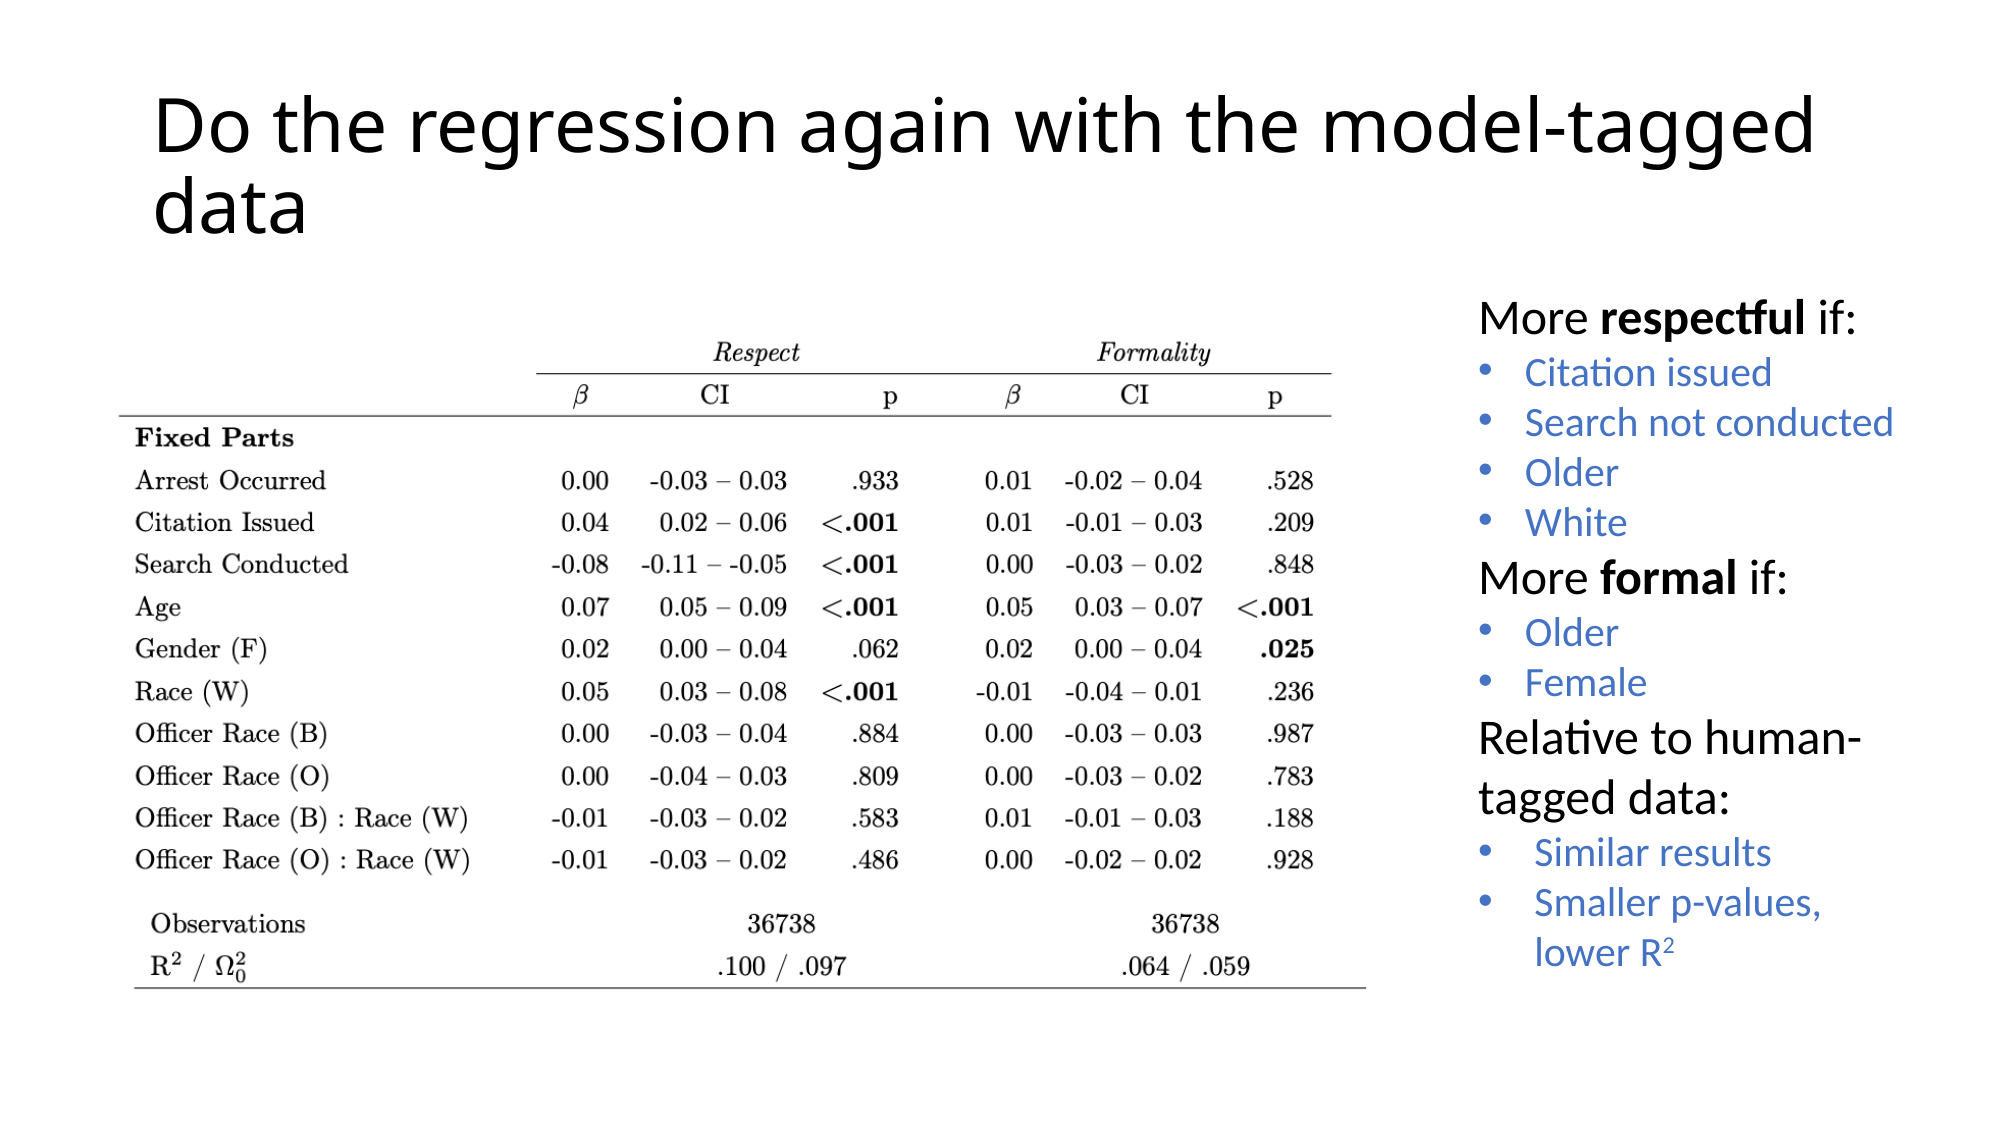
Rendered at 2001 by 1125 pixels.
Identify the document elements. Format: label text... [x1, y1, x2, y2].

picture [48, 318, 1414, 899]
picture [114, 905, 1390, 996]
title Do the regression again with the model-tagged data [137, 59, 1863, 278]
text_box More respectful if: Citation issued Search not conducted Older White More formal if: Older Female Relative to human-tagged data: Similar results Smaller p-values, lower R2 [1463, 277, 1919, 1093]
